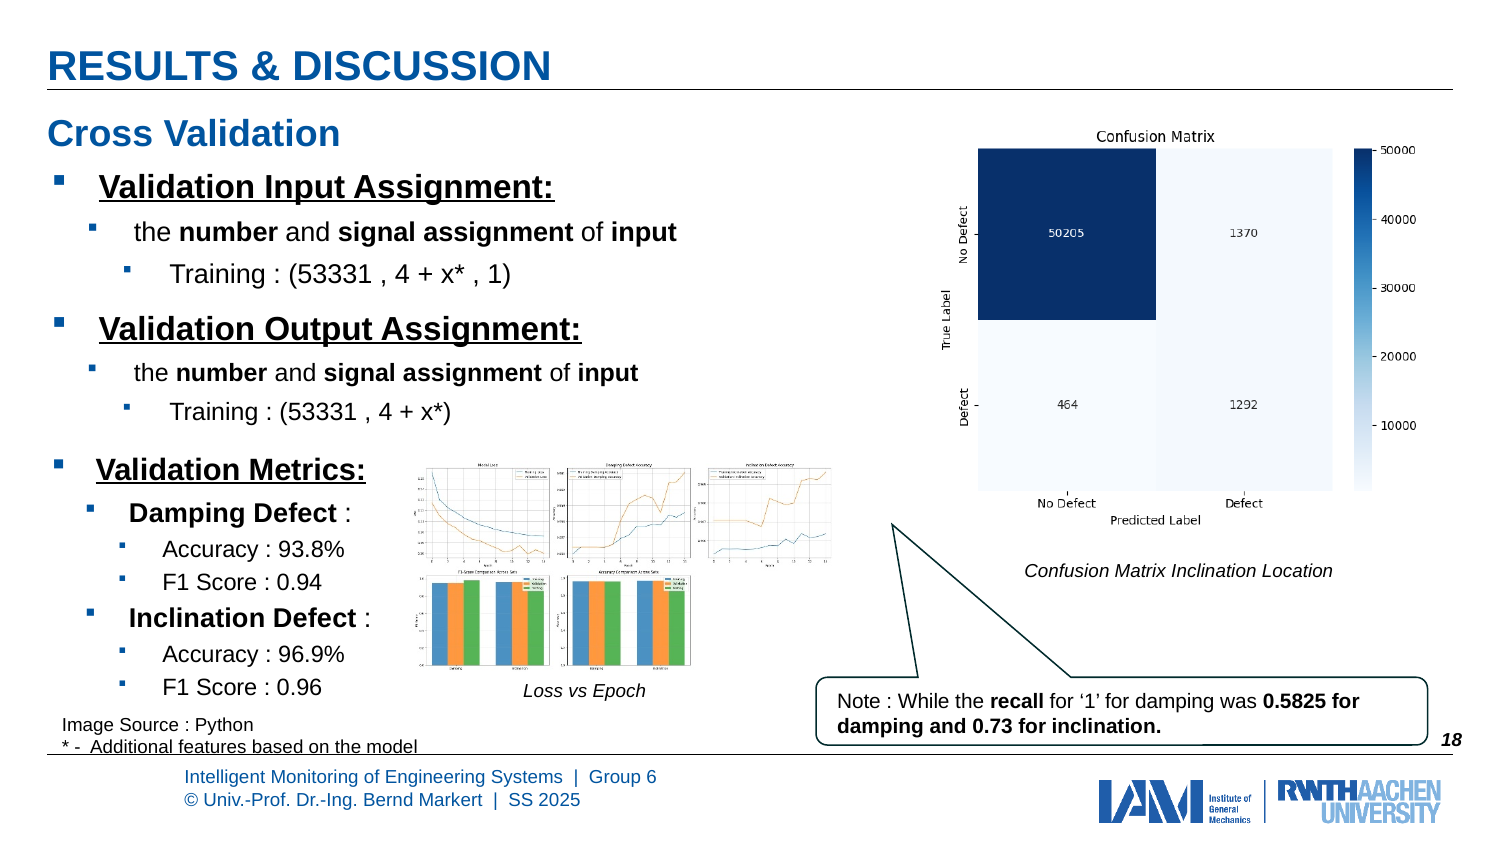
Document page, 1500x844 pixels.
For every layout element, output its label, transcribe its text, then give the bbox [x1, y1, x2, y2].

picture [1086, 758, 1454, 844]
list Validation Input Assignment: the number and signal assignment of input Training : (53331 , 4 + x* , 1) [51, 161, 715, 302]
title RESULTS & DISCUSSION [47, 22, 1453, 89]
text_box Note : While the recall for ‘1’ for damping was 0.5825 for damping and 0.73 for inclination. [868, 680, 1430, 745]
text_box Confusion Matrix Inclination Location [833, 551, 1500, 590]
text_box Validation Metrics: Damping Defect : Accuracy : 93.8% F1 Score : 0.94 Inclination Defect : Accuracy : 96.9% F1 Score : 0.96 [51, 445, 670, 701]
list Cross Validation [47, 106, 1453, 154]
text_box 18 [1426, 720, 1482, 758]
text_box Image Source : Python * - Additional features based on the model [47, 705, 868, 766]
text_box [890, 521, 925, 551]
text_box Loss vs Epoch [194, 671, 969, 709]
picture [411, 461, 833, 672]
picture [933, 120, 1425, 535]
text_box Validation Output Assignment: the number and signal assignment of input Training : (53331 , 4 + x*) [51, 302, 736, 461]
text_box [902, 590, 1426, 680]
